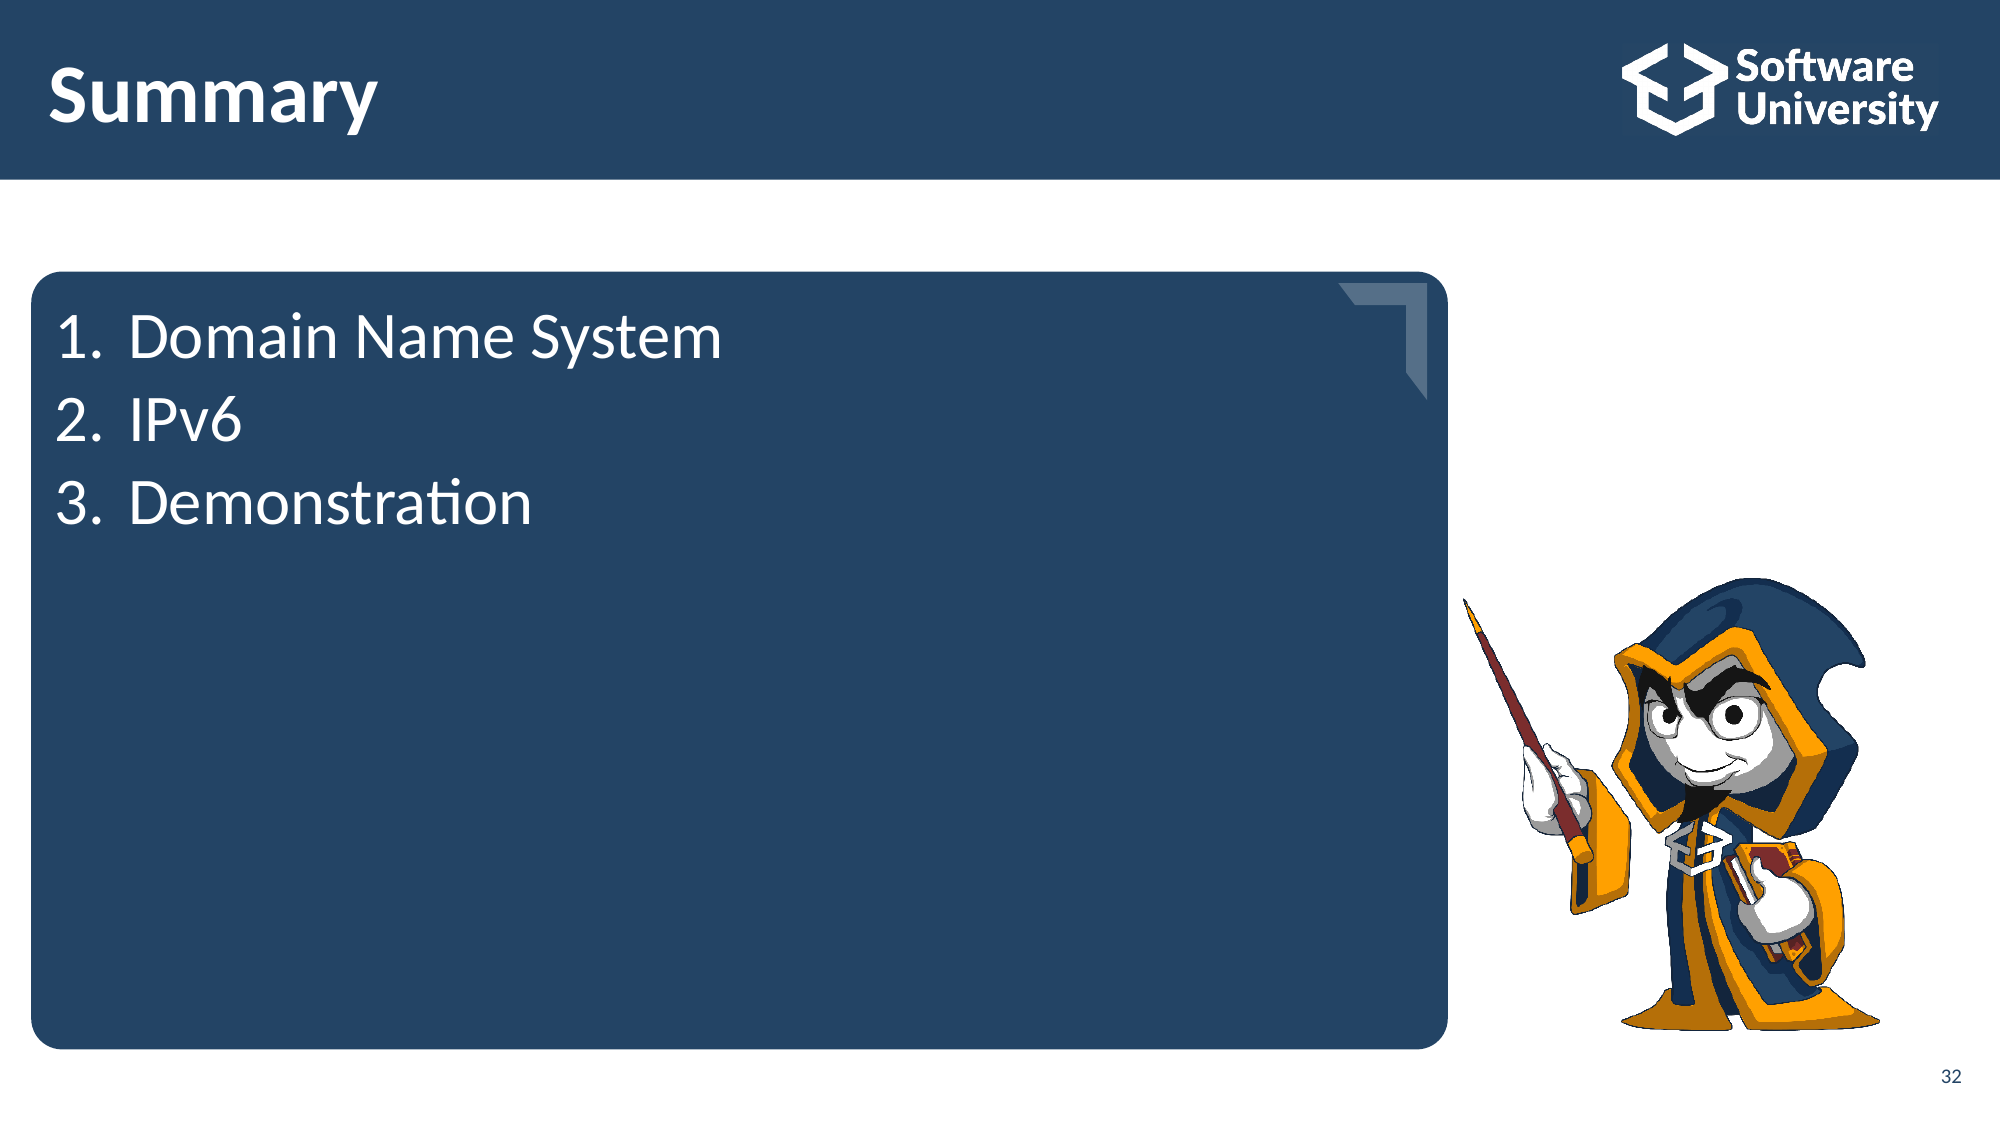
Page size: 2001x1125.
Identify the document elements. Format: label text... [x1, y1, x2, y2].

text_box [30, 271, 1449, 1050]
slide_number 32 [1897, 1049, 1968, 1101]
title Summary [31, 16, 1591, 162]
picture [1447, 537, 1921, 1050]
picture [1622, 43, 1939, 136]
